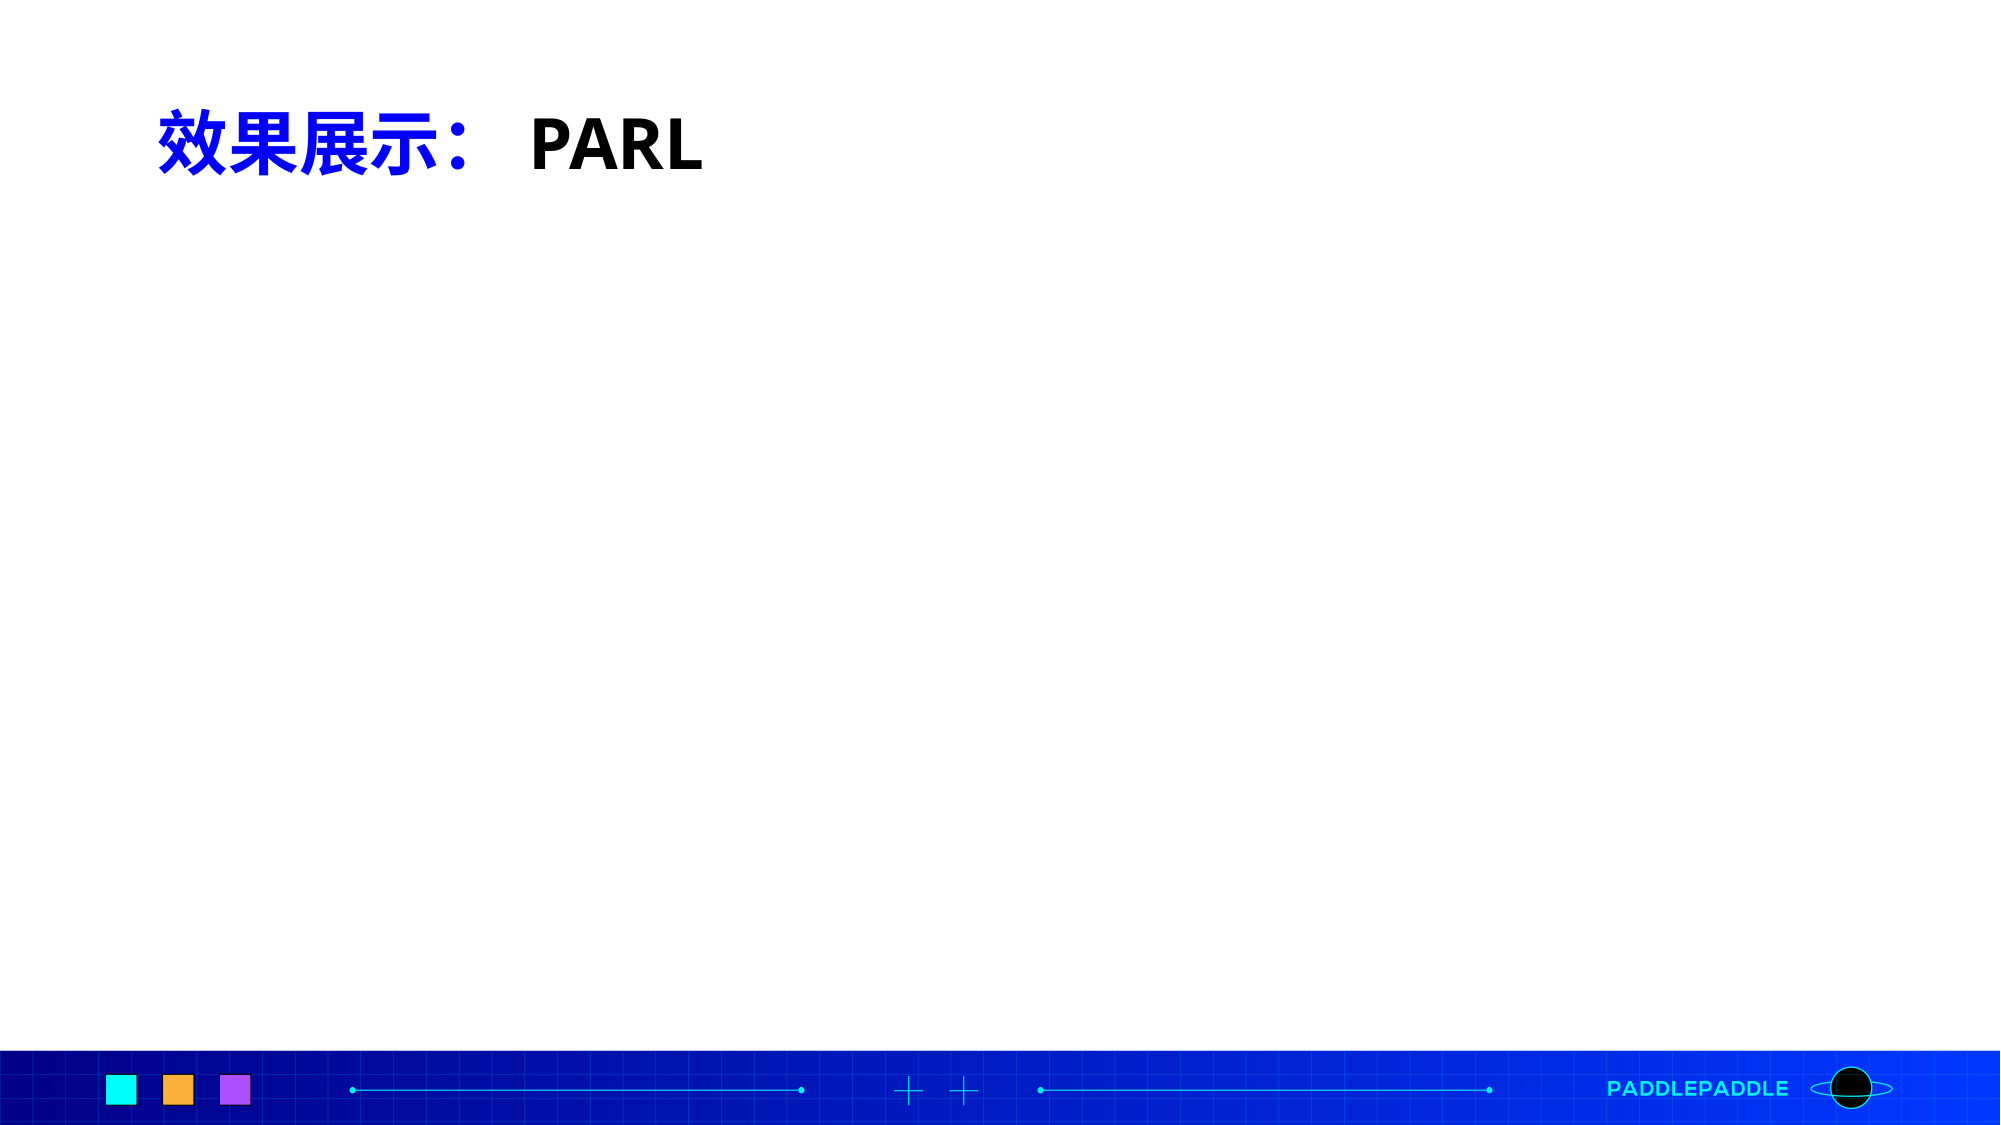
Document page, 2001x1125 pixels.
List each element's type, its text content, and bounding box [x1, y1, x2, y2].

text_box 效果展示：PARL [142, 49, 1581, 184]
picture [0, 1047, 2000, 1125]
